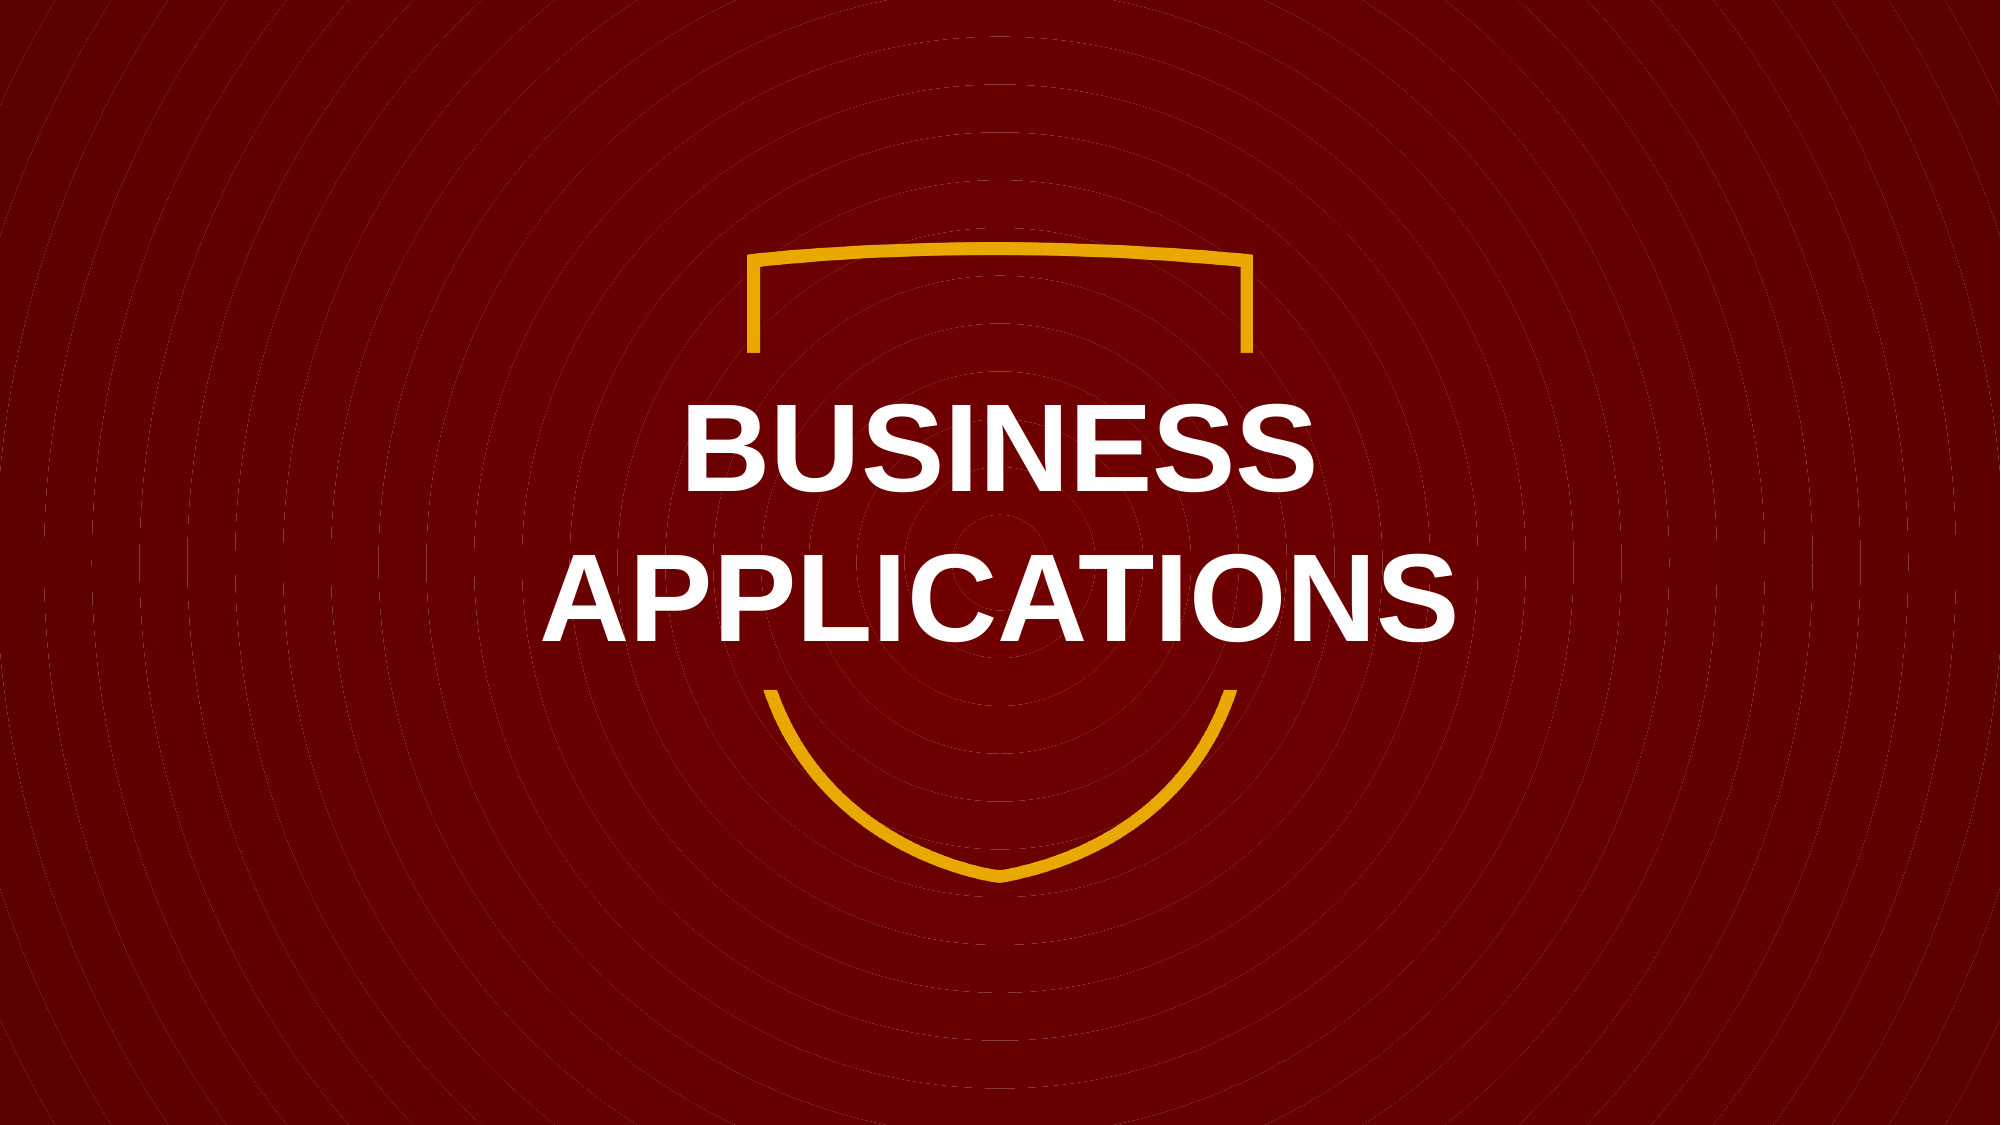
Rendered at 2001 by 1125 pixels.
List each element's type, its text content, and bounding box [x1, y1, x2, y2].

picture [747, 242, 1253, 264]
picture [747, 769, 1253, 883]
title Business Applications [288, 264, 1712, 769]
